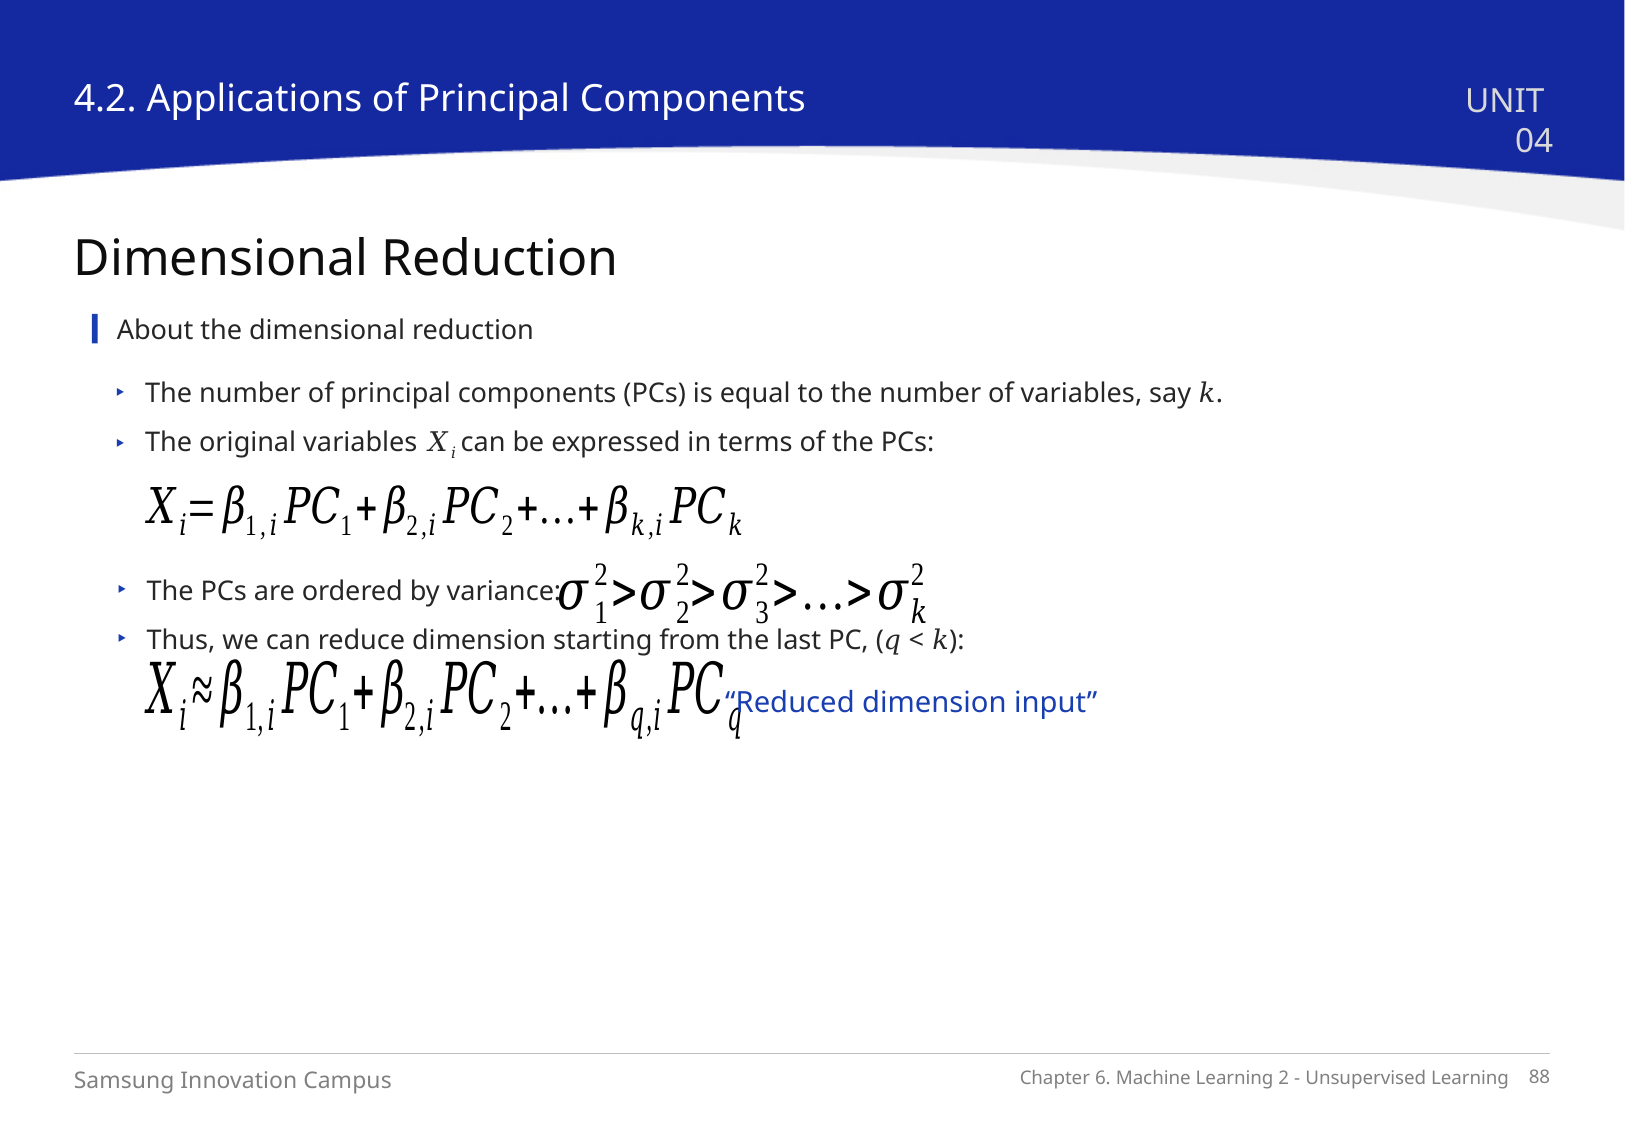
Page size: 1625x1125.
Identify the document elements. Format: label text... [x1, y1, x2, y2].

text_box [91, 311, 1533, 345]
text_box “Reduced dimension input” [684, 682, 1138, 719]
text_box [73, 73, 1554, 120]
picture [0, 0, 1625, 1125]
text_box Dimensional Reduction [73, 224, 1552, 287]
text_box The number of principal components (PCs) is equal to the number of variables, say 𝑘. The original variables 𝑋𝑖 can be expressed in terms of the PCs: [114, 363, 1532, 474]
text_box The PCs are ordered by variance: Thus, we can reduce dimension starting from the last PC, (𝑞 < 𝑘): [116, 560, 1534, 667]
